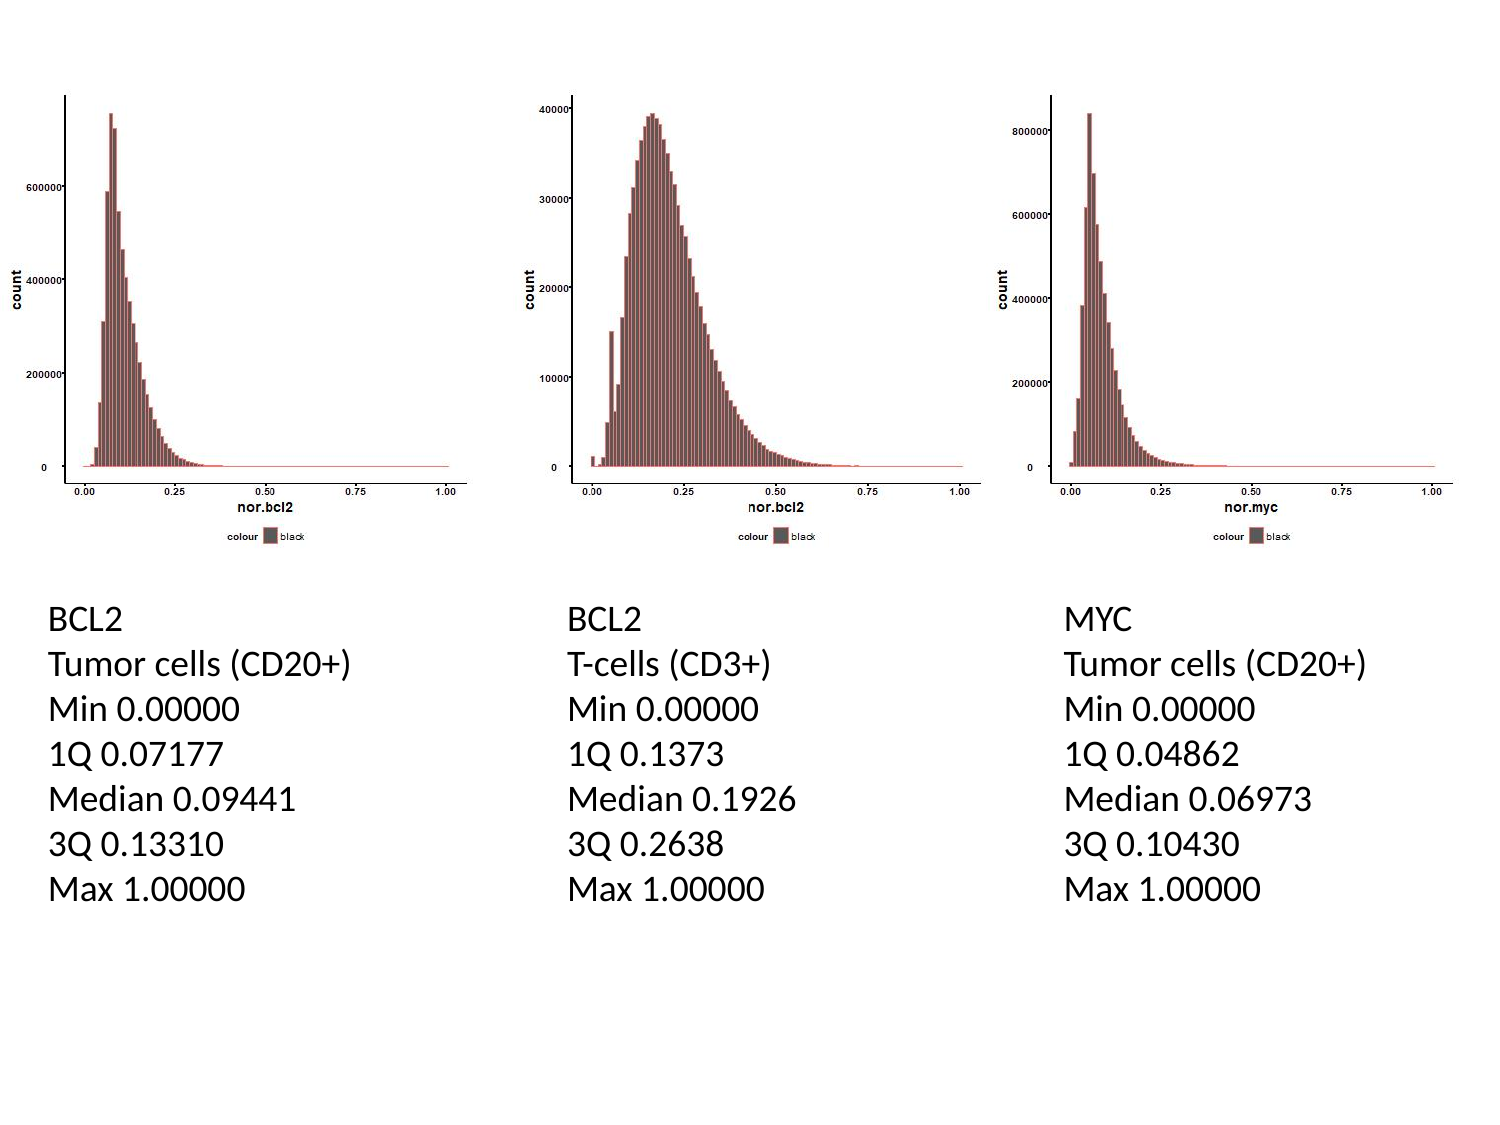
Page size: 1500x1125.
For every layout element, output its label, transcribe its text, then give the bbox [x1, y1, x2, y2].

text_box BCL2 Tumor cells (CD20+) Min 0.00000 1Q 0.07177 Median 0.09441 3Q 0.13310 Max 1.00000 [33, 586, 381, 916]
text_box BCL2 T-cells (CD3+) Min 0.00000 1Q 0.1373 Median 0.1926 3Q 0.2638 Max 1.00000 [552, 586, 855, 916]
picture [0, 89, 473, 563]
picture [513, 89, 1459, 563]
text_box MYC Tumor cells (CD20+) Min 0.00000 1Q 0.04862 Median 0.06973 3Q 0.10430 Max 1.00000 [1048, 586, 1396, 916]
